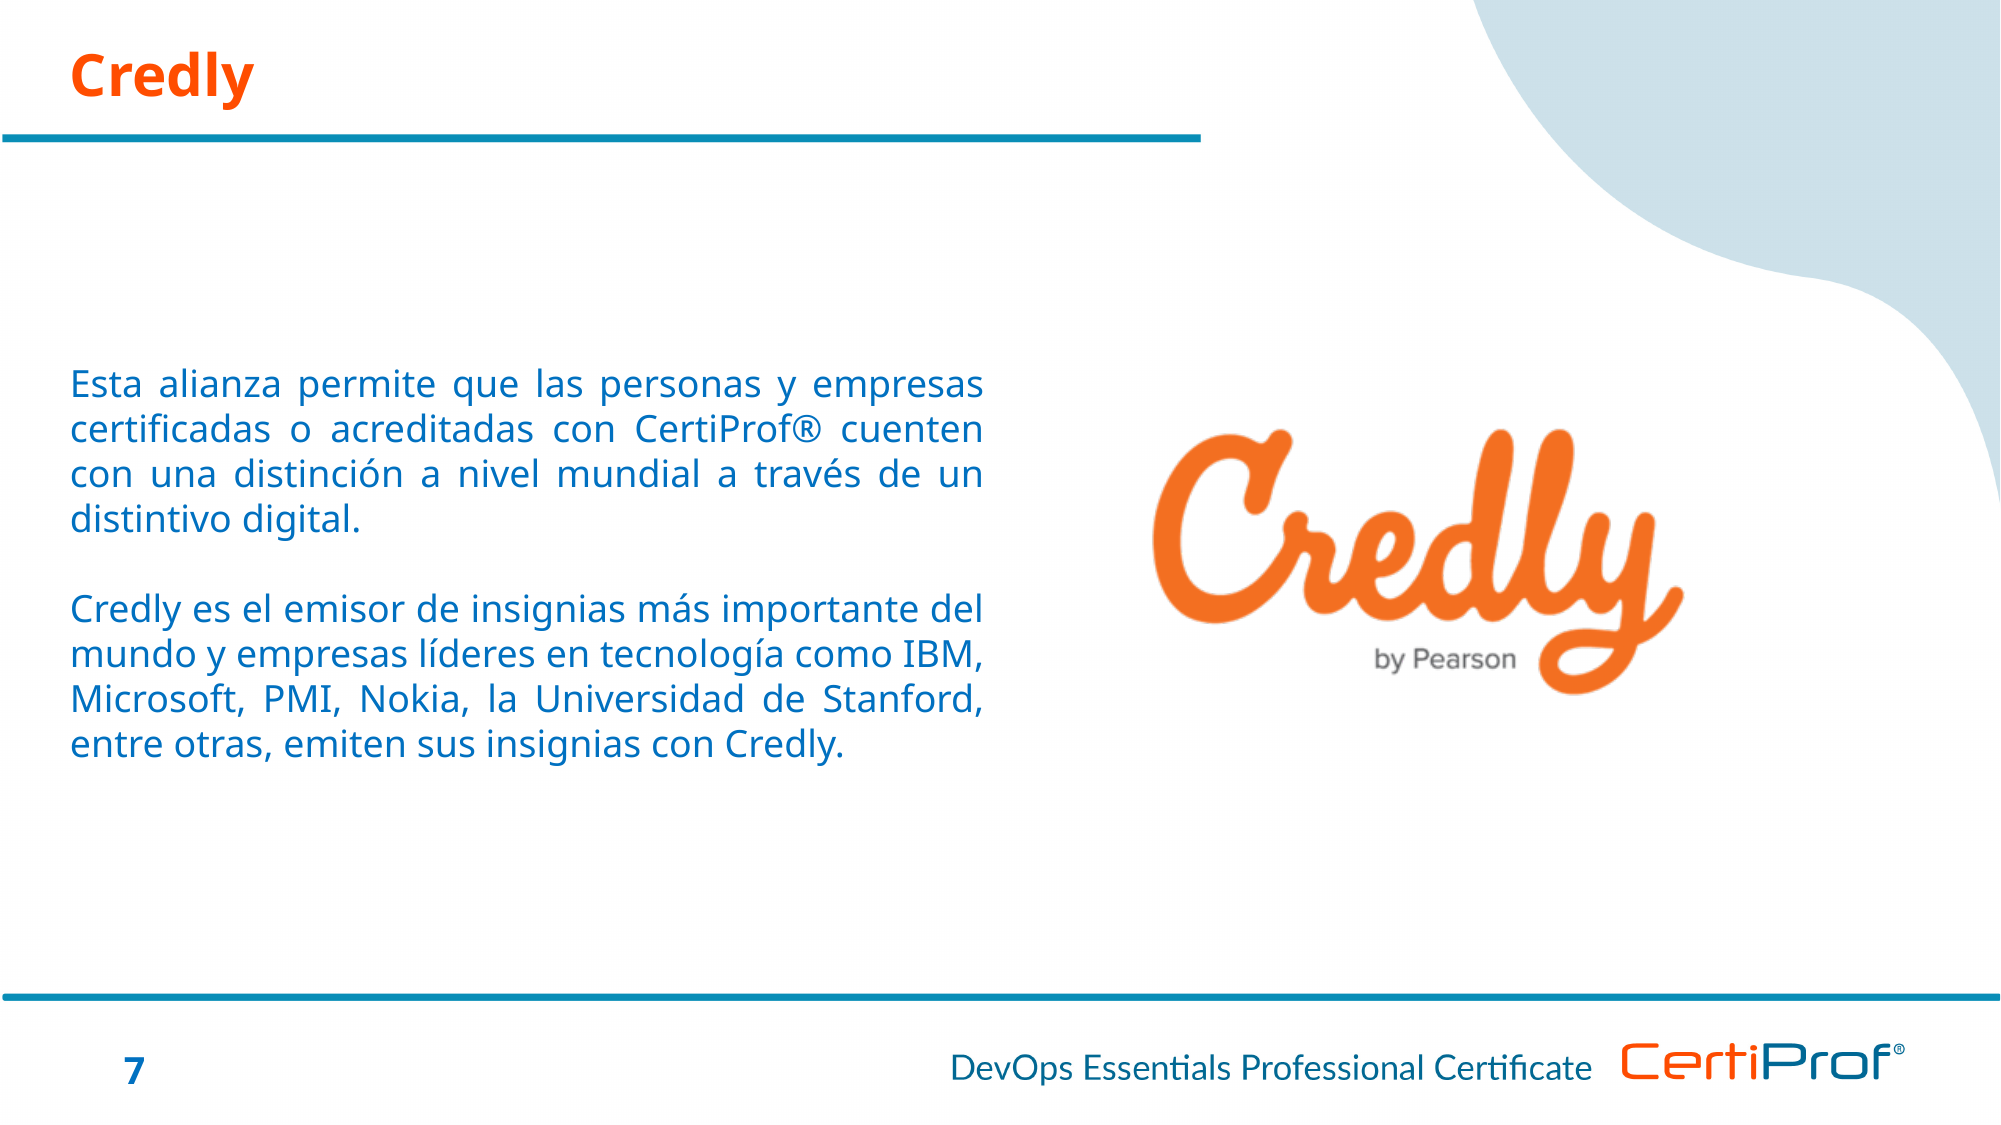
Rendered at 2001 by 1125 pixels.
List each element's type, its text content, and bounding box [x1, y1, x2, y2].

title Credly [54, 23, 1043, 132]
picture [0, 0, 2001, 1125]
list Esta alianza permite que las personas y empresas certificadas o acreditadas con CertiProf® cuenten con una distinción a nivel mundial a través de un distintivo digital. Credly es el emisor de insignias más importante del mundo y empresas líderes en tecnología como IBM, Microsoft, PMI, Nokia, la Universidad de Stanford, entre otras, emiten sus insignias con Credly. [54, 352, 1000, 773]
